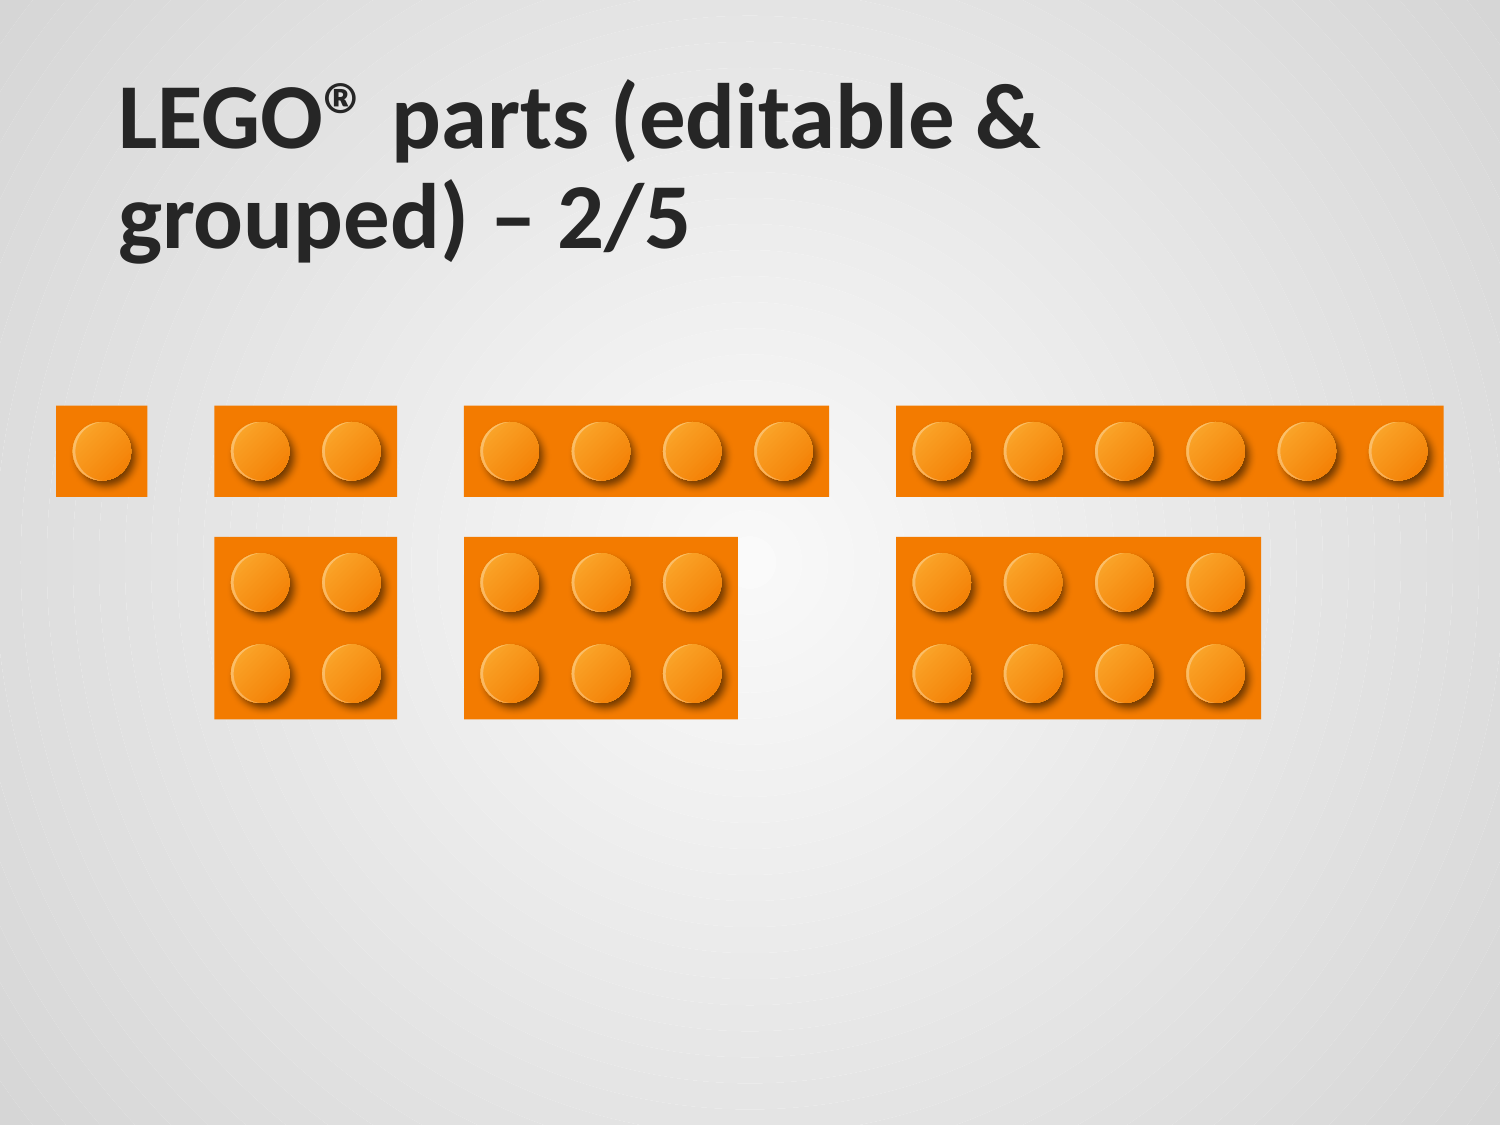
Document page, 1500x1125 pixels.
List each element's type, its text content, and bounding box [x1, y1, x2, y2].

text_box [214, 405, 398, 497]
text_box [463, 405, 830, 497]
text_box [464, 536, 738, 720]
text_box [56, 405, 148, 497]
title LEGO® parts (editable & grouped) – 2/5 [103, 59, 1397, 278]
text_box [214, 536, 398, 720]
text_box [896, 405, 1444, 497]
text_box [896, 536, 1262, 720]
